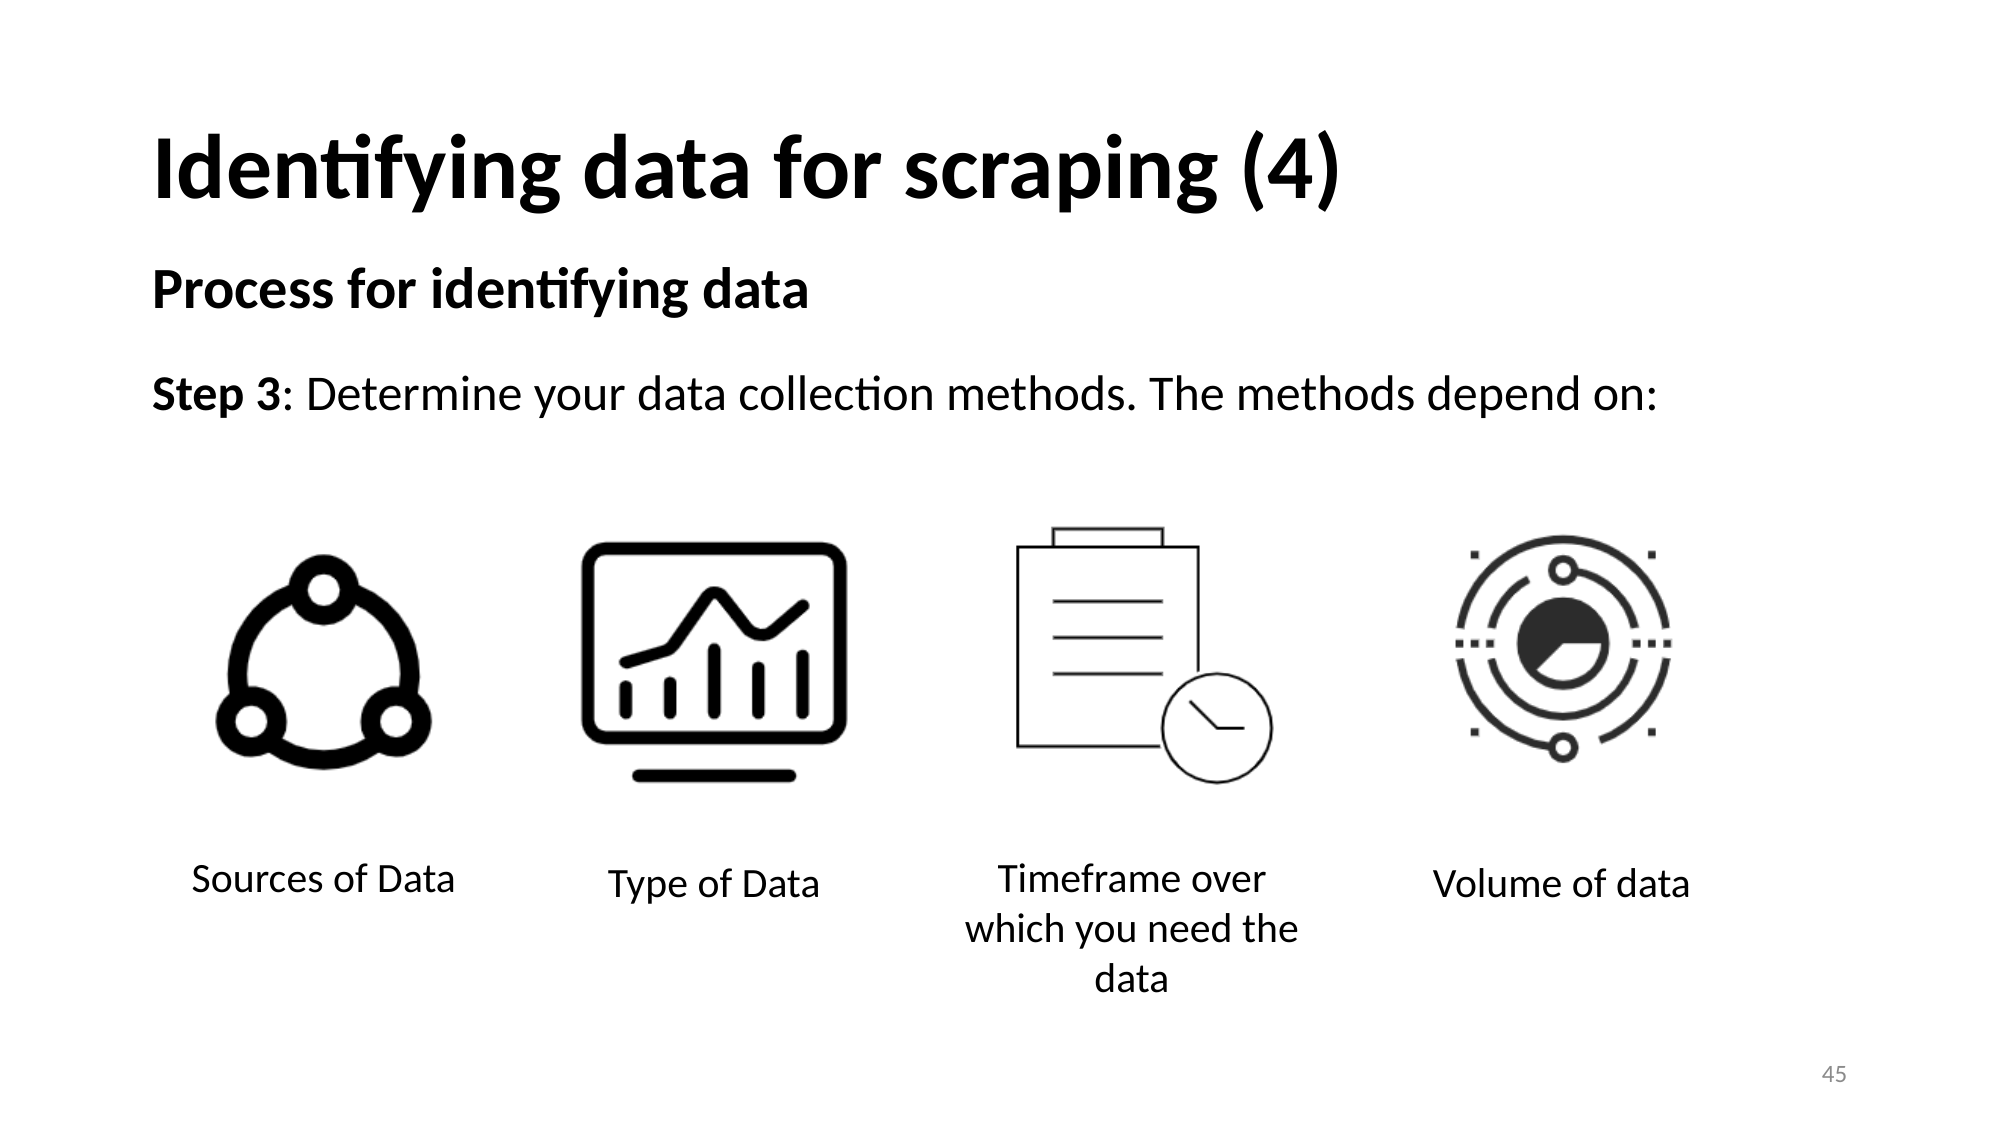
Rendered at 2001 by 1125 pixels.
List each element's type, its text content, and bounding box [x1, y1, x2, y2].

picture [563, 511, 866, 814]
picture [167, 506, 481, 819]
text_box Timeframe over which you need the data [929, 843, 1335, 1009]
text_box Process for identifying data [137, 243, 864, 328]
picture [999, 511, 1290, 801]
slide_number 45 [1412, 1042, 1863, 1103]
text_box Step 3: Determine your data collection methods. The methods depend on: [137, 352, 1826, 428]
text_box Volume of data [1359, 848, 1765, 913]
title Identifying data for scraping (4) [137, 59, 1987, 278]
text_box Sources of Data [121, 843, 527, 909]
picture [1412, 498, 1715, 801]
text_box Type of Data [511, 848, 917, 913]
